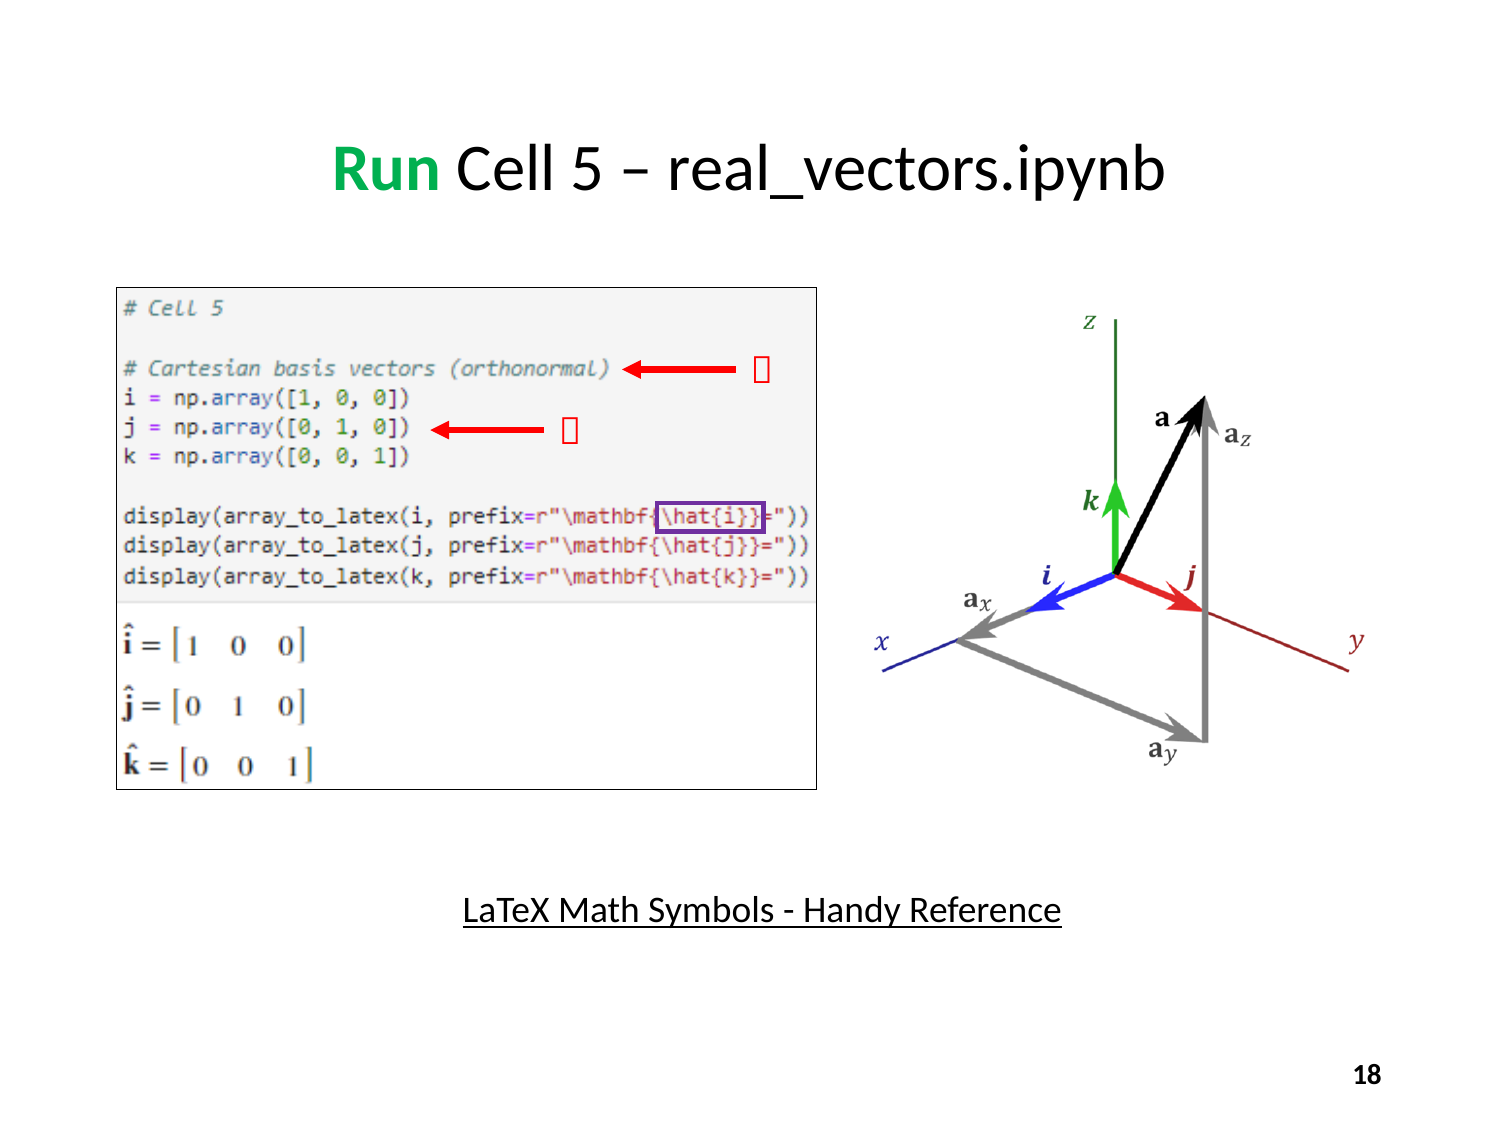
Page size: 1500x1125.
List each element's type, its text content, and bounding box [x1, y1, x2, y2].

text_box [622, 339, 799, 400]
text_box LaTeX Math Symbols - Handy Reference [387, 877, 1146, 938]
picture [116, 287, 817, 790]
slide_number 18 [1059, 1042, 1397, 1103]
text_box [430, 399, 607, 461]
title Run Cell 5 – real_vectors.ipynb [103, 59, 1397, 278]
picture [852, 288, 1384, 792]
